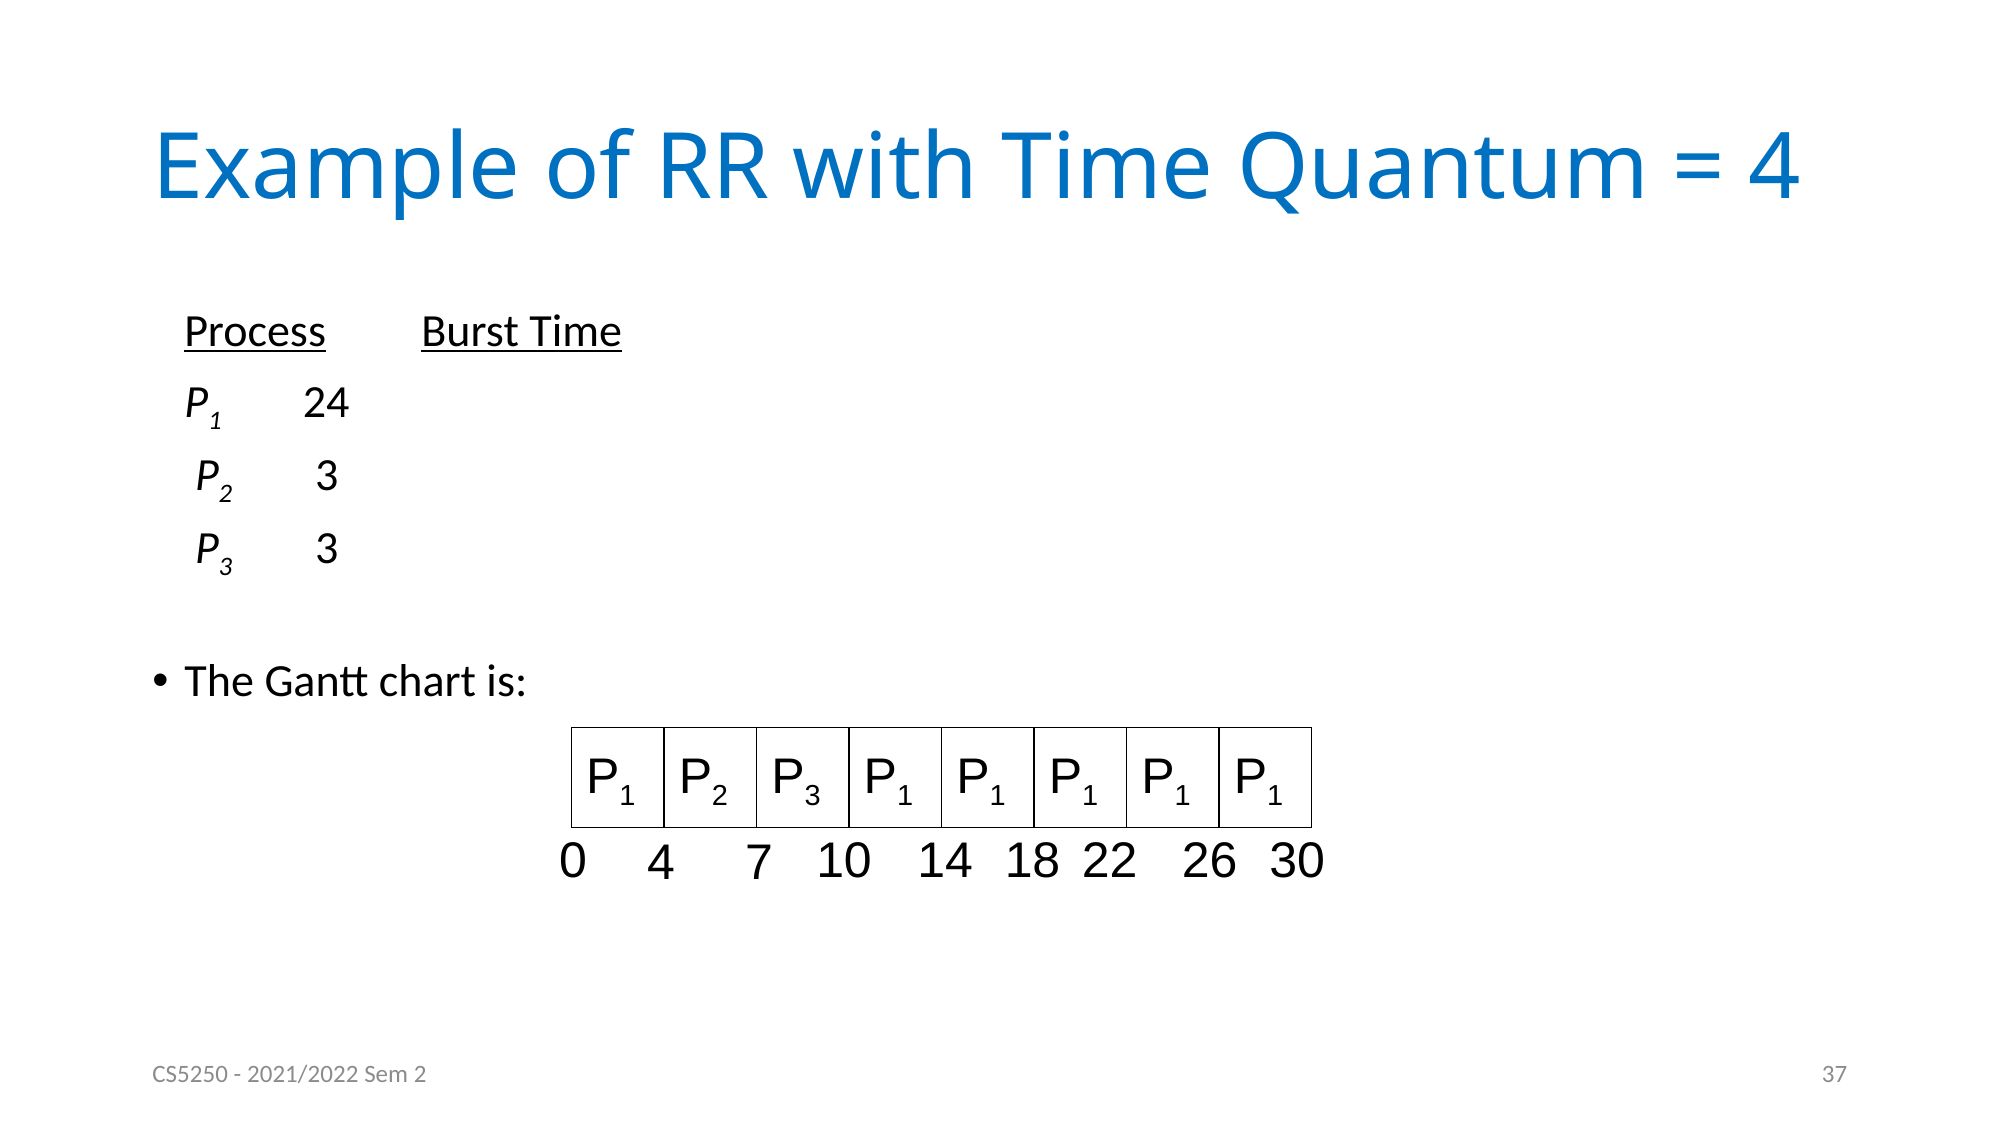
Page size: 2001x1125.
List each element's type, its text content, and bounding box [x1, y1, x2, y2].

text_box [544, 727, 1341, 898]
list Process Burst Time P1 24 P2 3 P3 3 The Gantt chart is: [137, 299, 1863, 1014]
title Example of RR with Time Quantum = 4 [137, 59, 1863, 278]
slide_number 37 [1412, 1042, 1863, 1103]
slide_number CS5250 - 2021/2022 Sem 2 [137, 1042, 588, 1103]
